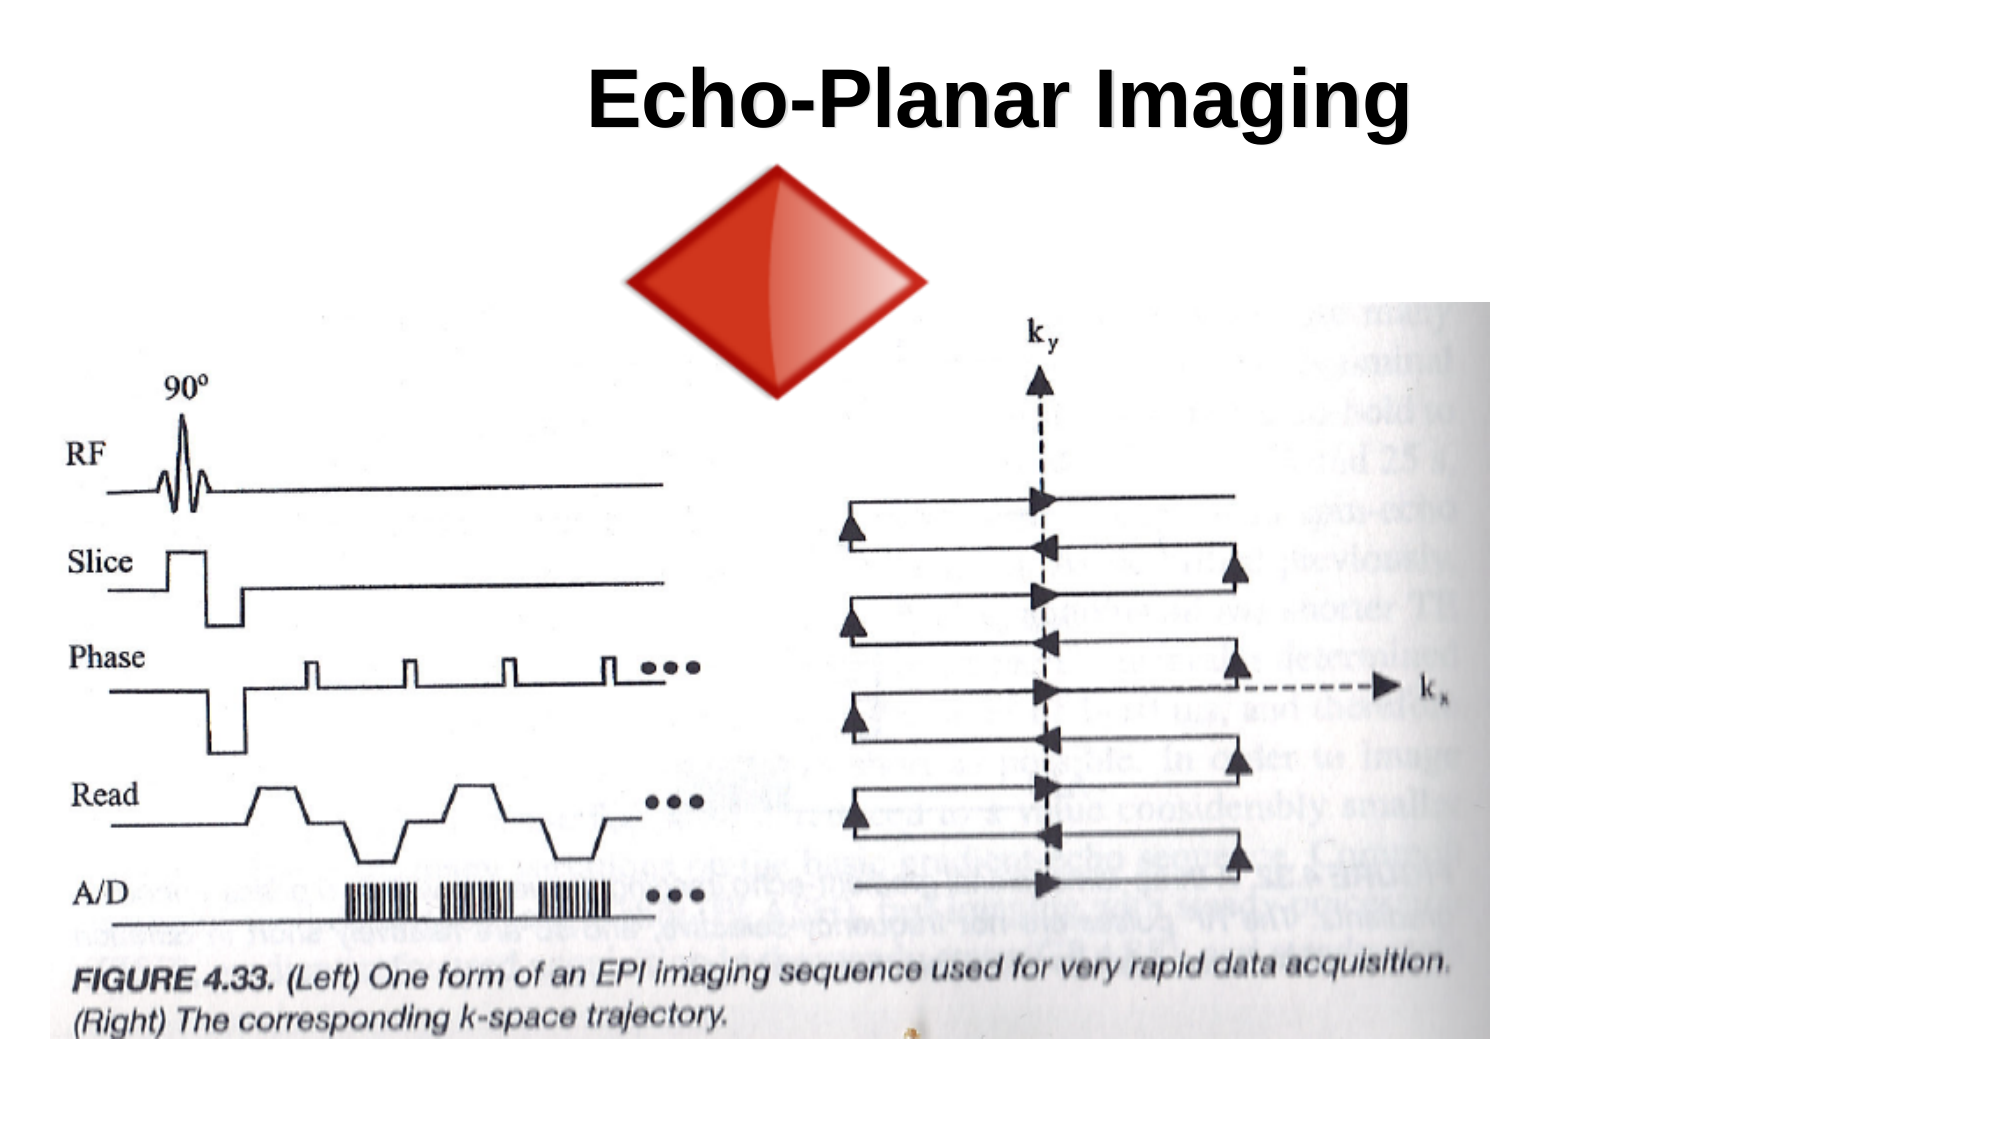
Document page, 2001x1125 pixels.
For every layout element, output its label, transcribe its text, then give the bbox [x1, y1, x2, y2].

title Echo-Planar Imaging [33, 24, 1967, 163]
picture [50, 114, 1490, 1039]
